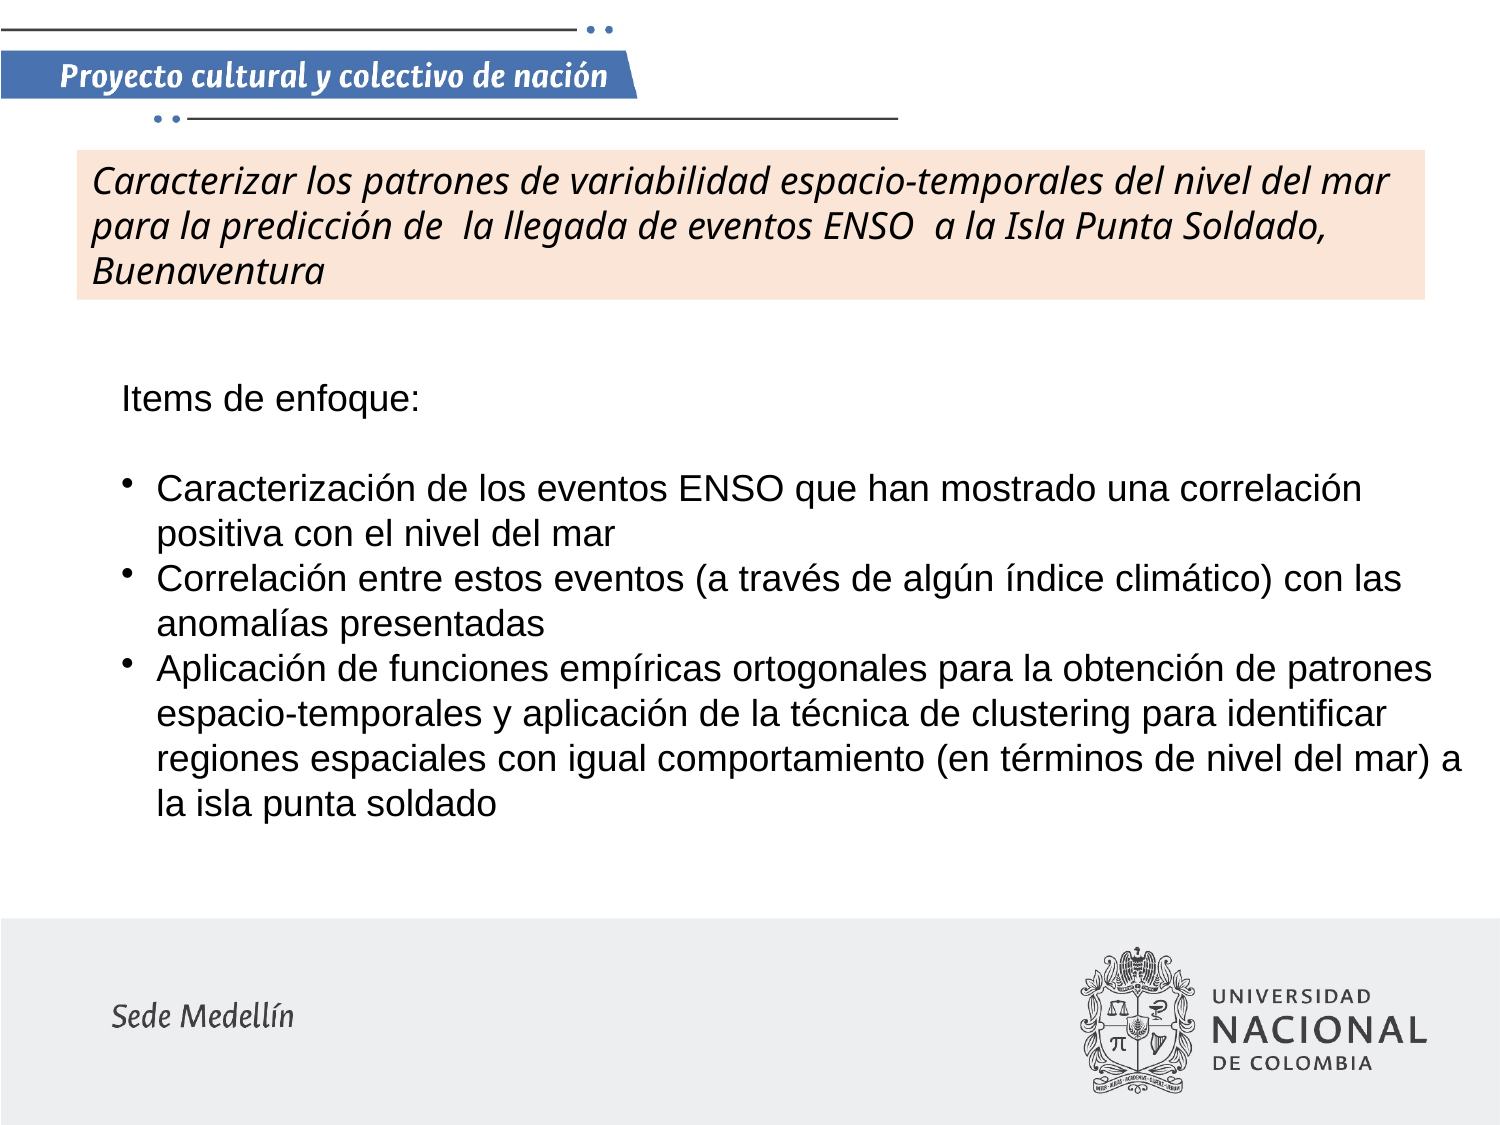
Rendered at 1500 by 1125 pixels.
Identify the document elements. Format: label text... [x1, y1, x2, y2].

picture [1, 0, 1500, 1125]
text_box Caracterizar los patrones de variabilidad espacio-temporales del nivel del mar para la predicción de la llegada de eventos ENSO a la Isla Punta Soldado, Buenaventura [76, 149, 1425, 300]
text_box Items de enfoque: Caracterización de los eventos ENSO que han mostrado una correlación positiva con el nivel del mar Correlación entre estos eventos (a través de algún índice climático) con las anomalías presentadas Aplicación de funciones empíricas ortogonales para la obtención de patrones espacio-temporales y aplicación de la técnica de clustering para identificar regiones espaciales con igual comportamiento (en términos de nivel del mar) a la isla punta soldado [106, 366, 1489, 843]
